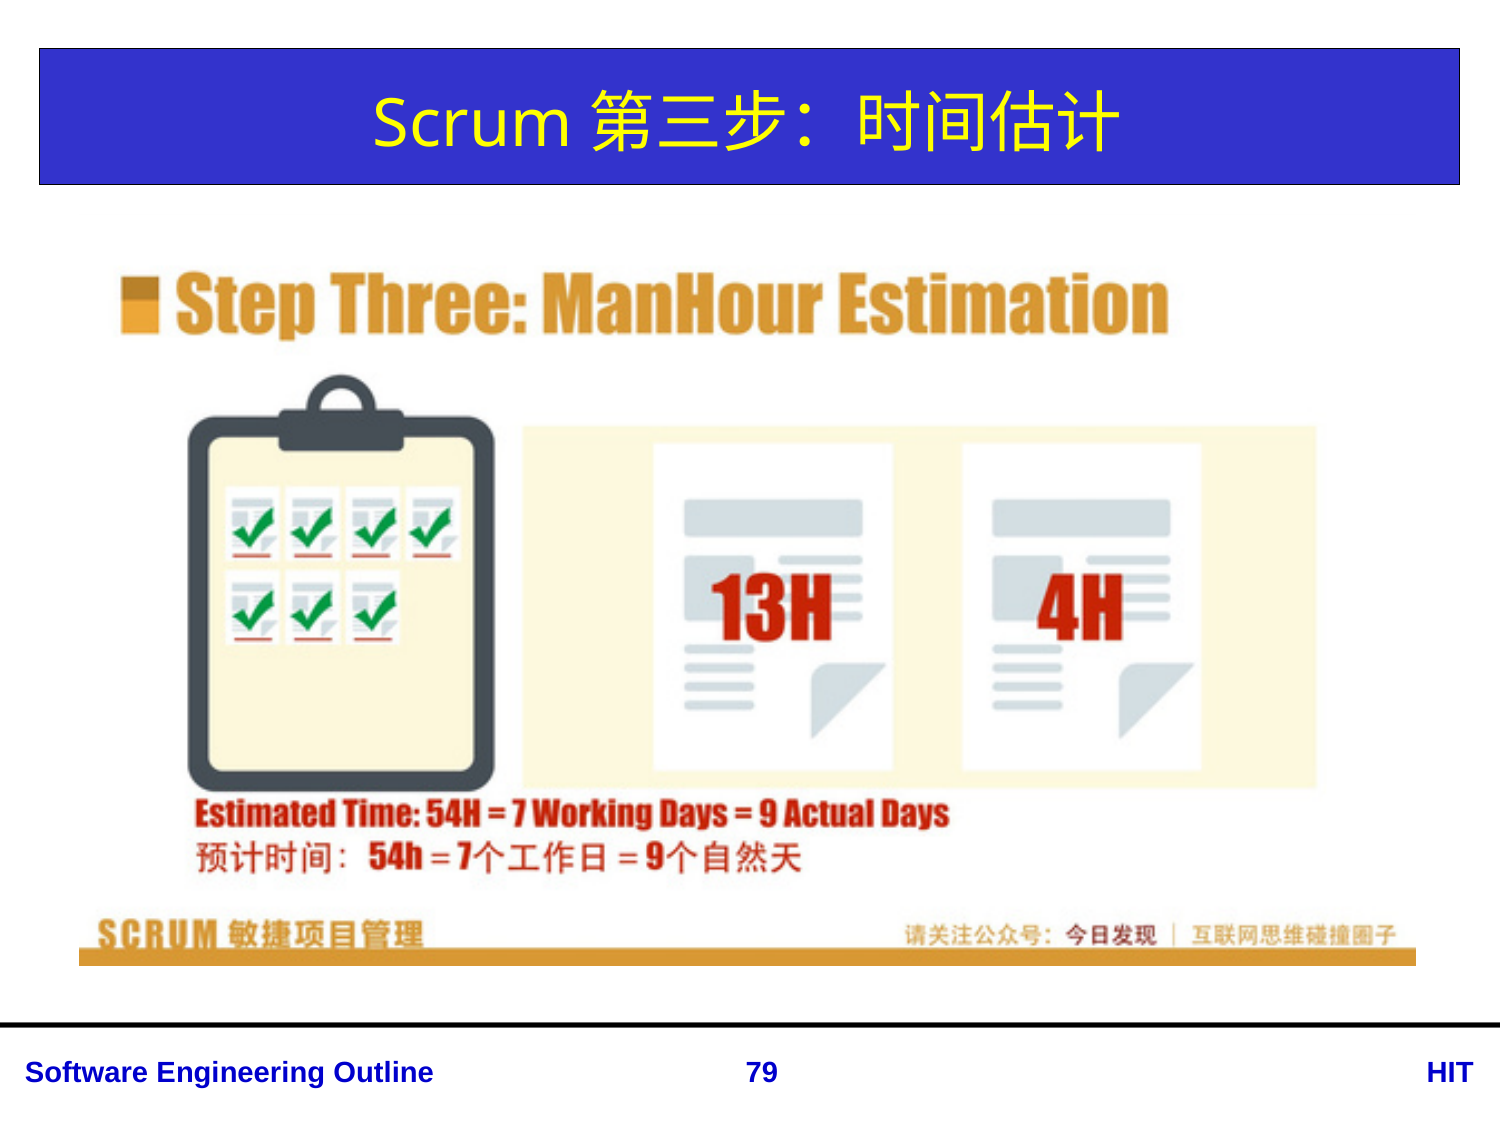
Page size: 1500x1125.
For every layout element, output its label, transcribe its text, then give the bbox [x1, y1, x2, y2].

picture [79, 213, 1416, 967]
title Scrum第三步：时间估计 [38, 54, 1457, 185]
